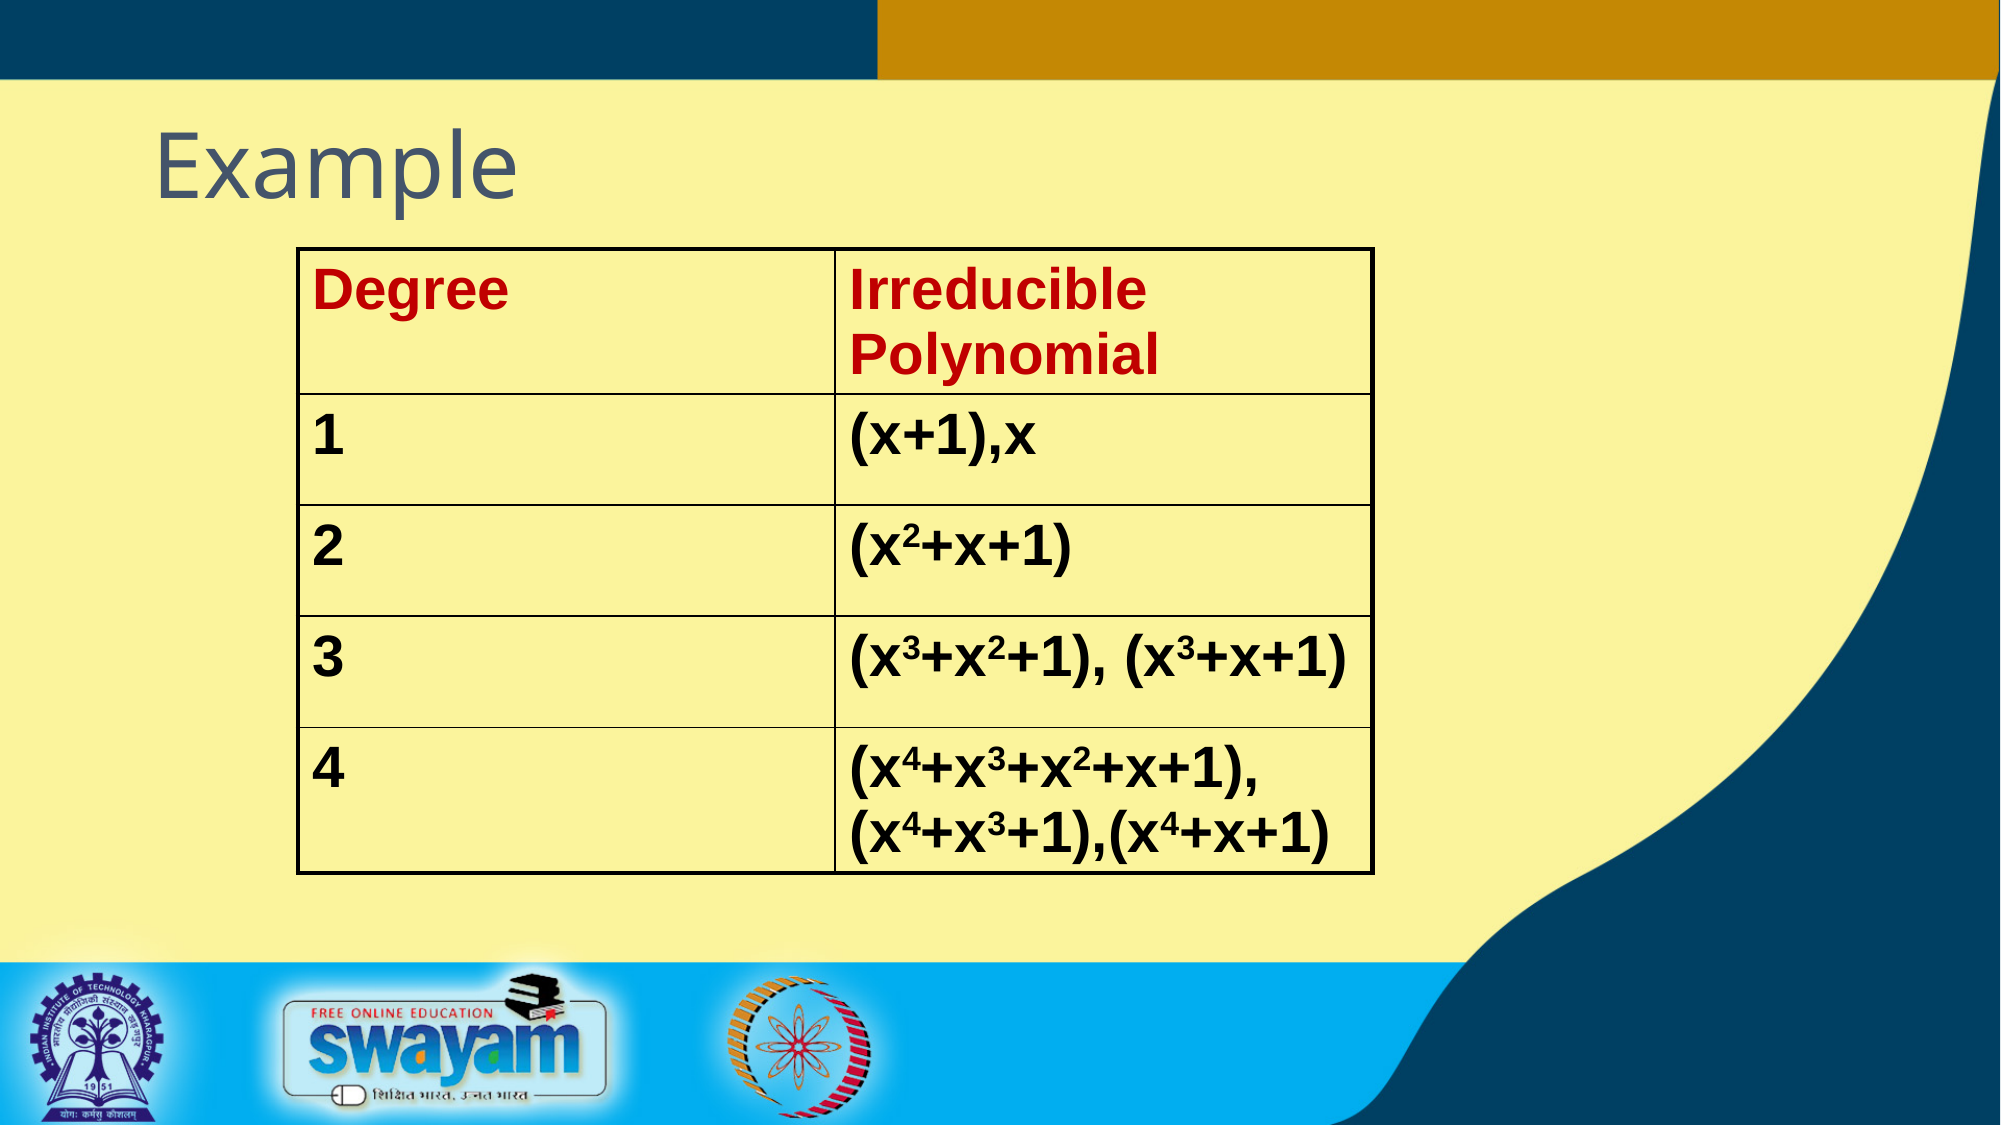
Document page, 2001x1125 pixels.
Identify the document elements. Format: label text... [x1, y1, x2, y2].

title Example [137, 59, 1863, 278]
picture [0, 0, 2001, 1125]
table_cell (x2+x+1) [836, 506, 1370, 615]
table_cell (x4+x3+x2+x+1), (x4+x3+1),(x4+x+1) [836, 728, 1370, 871]
table_cell 1 [300, 395, 834, 504]
table_cell 4 [300, 728, 834, 871]
table_header Degree [300, 251, 834, 393]
table_cell 3 [300, 617, 834, 727]
table_cell (x3+x2+1), (x3+x+1) [836, 617, 1370, 727]
table_header Irreducible Polynomial [836, 251, 1370, 393]
table_cell (x+1),x [836, 395, 1370, 504]
picture [1425, 1016, 1433, 1023]
table_cell 2 [300, 506, 834, 615]
